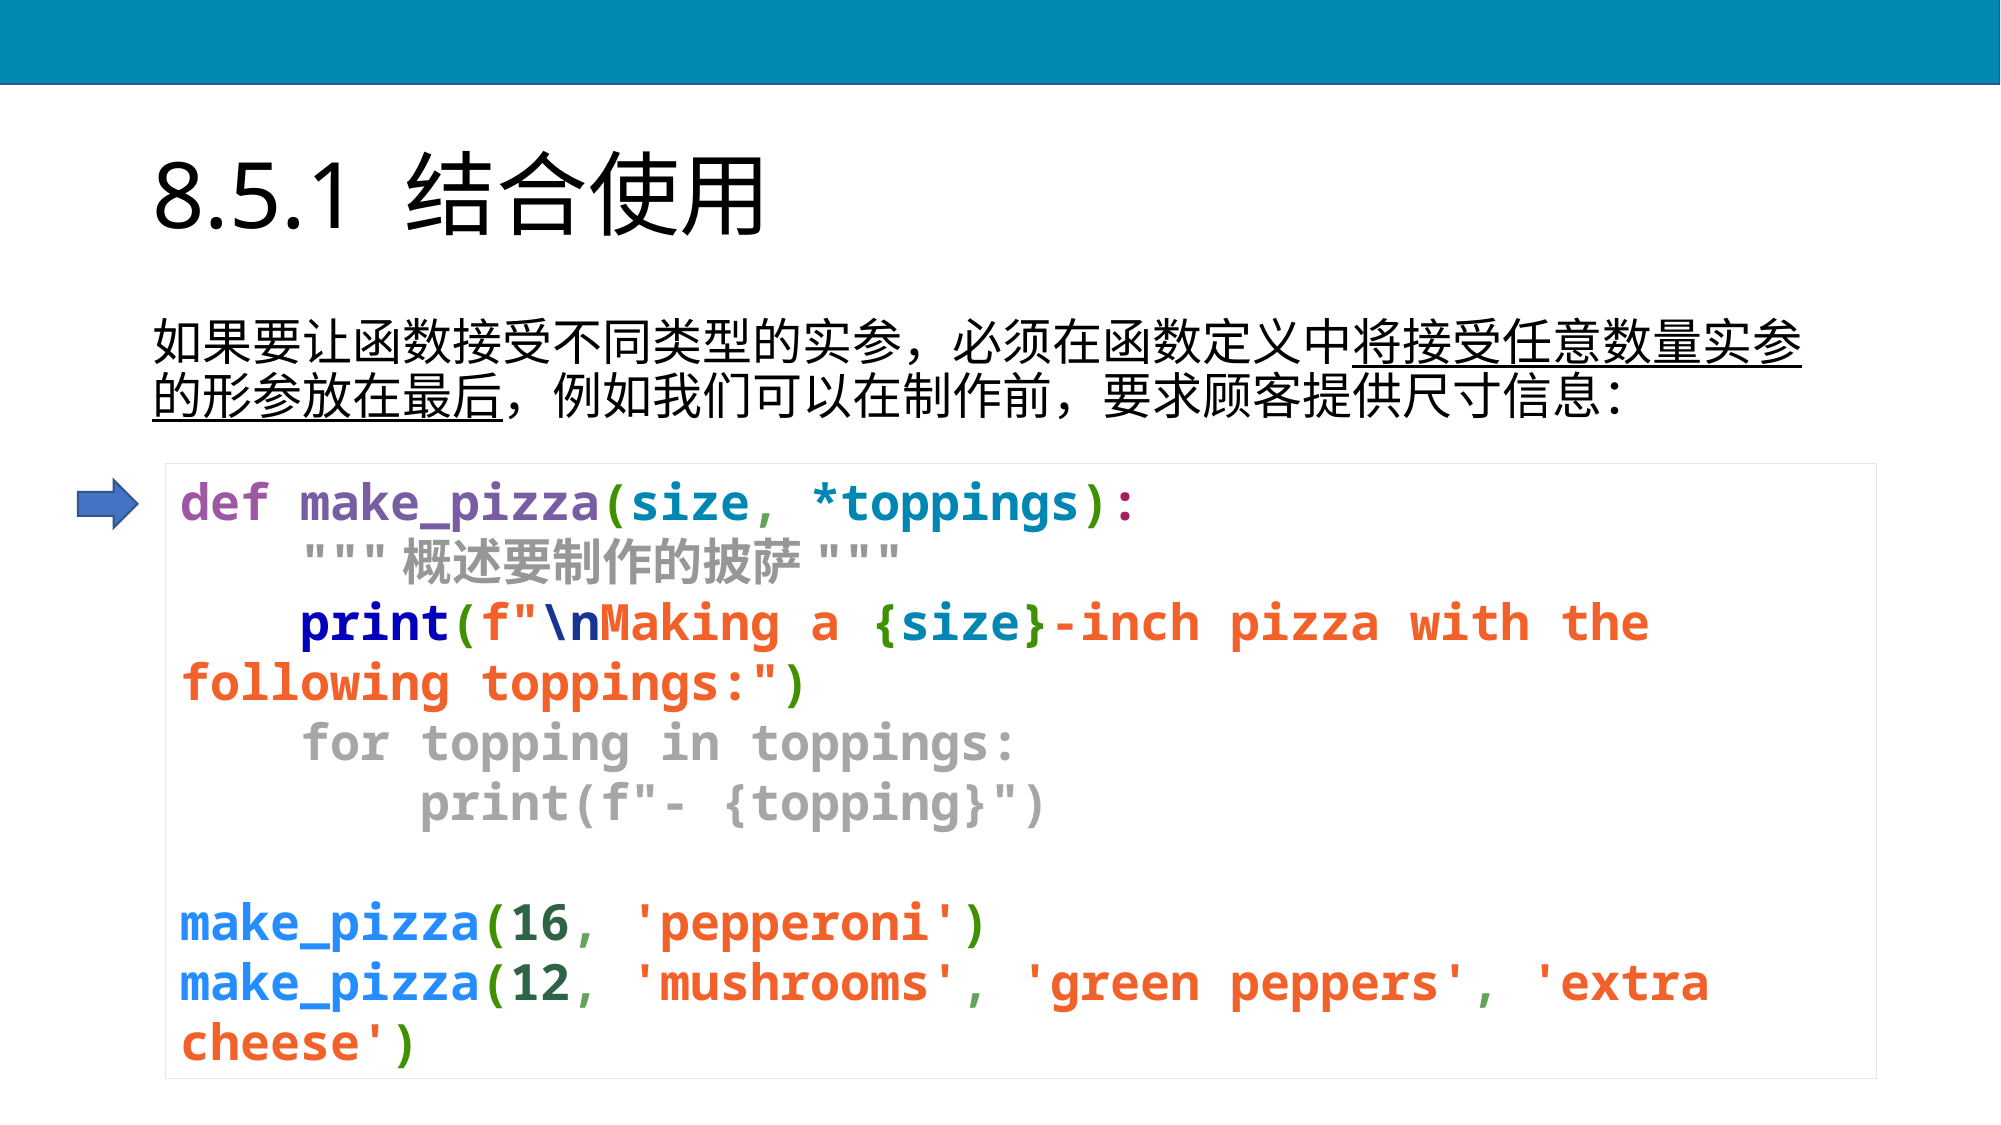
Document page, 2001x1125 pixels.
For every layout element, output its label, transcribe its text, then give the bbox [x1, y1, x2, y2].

title 8.5.1 结合使用 [137, 115, 1863, 282]
text_box [76, 477, 139, 531]
list 如果要让函数接受不同类型的实参，必须在函数定义中将接受任意数量实参的形参放在最后，例如我们可以在制作前，要求顾客提供尺寸信息： [137, 310, 1863, 1024]
text_box def make_pizza(size, *toppings): """概述要制作的披萨""" print(f"\nMaking a {size}-inch pizza with the following toppings:") for topping in toppings: print(f"- {topping}") make_pizza(16, 'pepperoni') make_pizza(12, 'mushrooms', 'green peppers', 'extra cheese') [165, 463, 1877, 1079]
